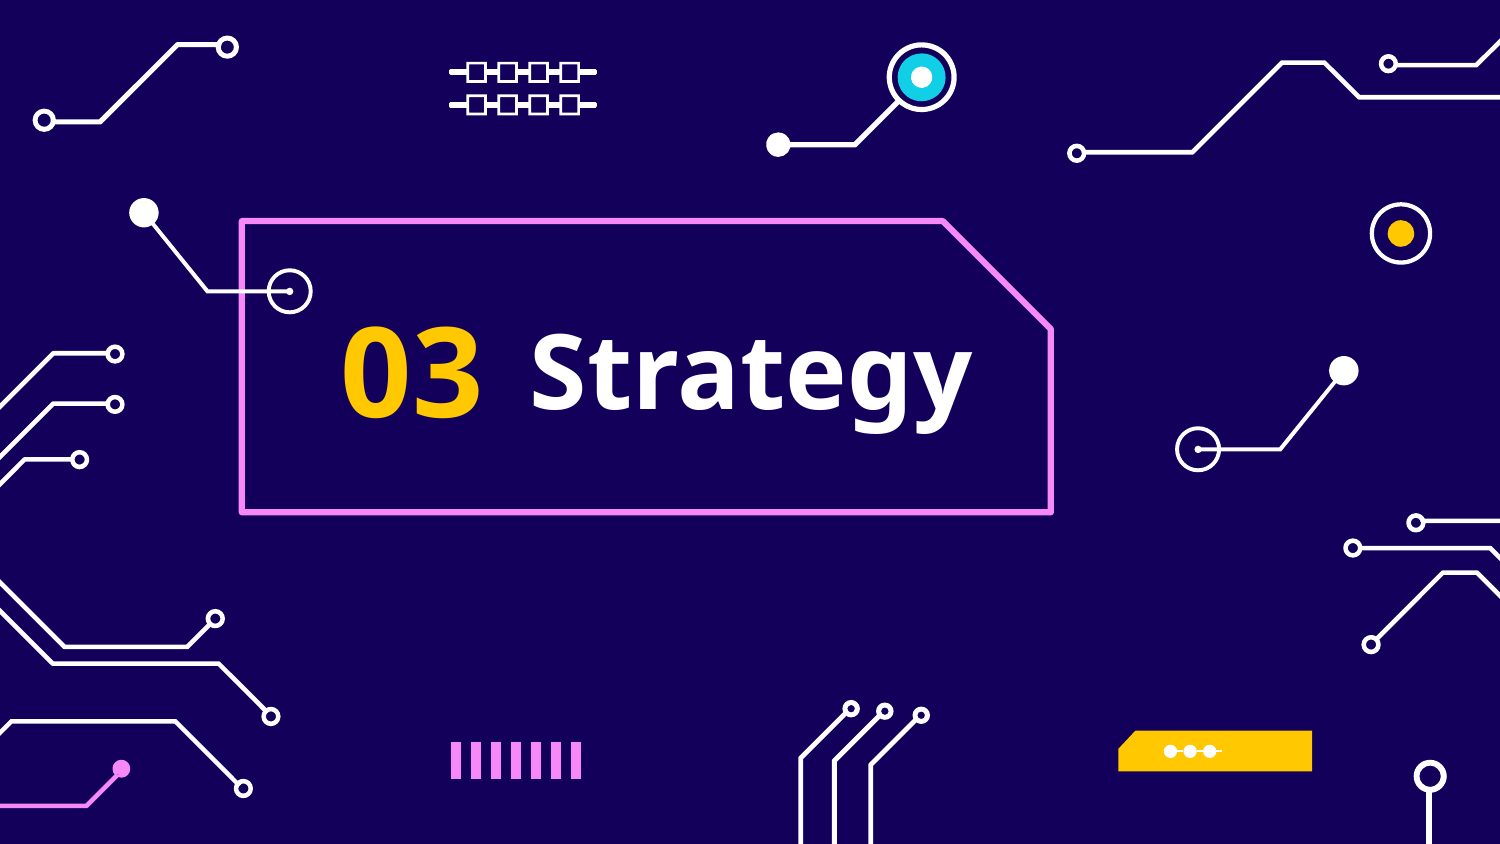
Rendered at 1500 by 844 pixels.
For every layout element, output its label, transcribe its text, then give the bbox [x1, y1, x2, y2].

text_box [1174, 355, 1361, 473]
title 03 [288, 291, 537, 445]
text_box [127, 197, 313, 315]
text_box [318, 221, 1013, 291]
title Strategy [537, 291, 1304, 445]
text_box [766, 43, 960, 156]
text_box [241, 323, 1051, 513]
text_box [1067, 0, 1500, 162]
